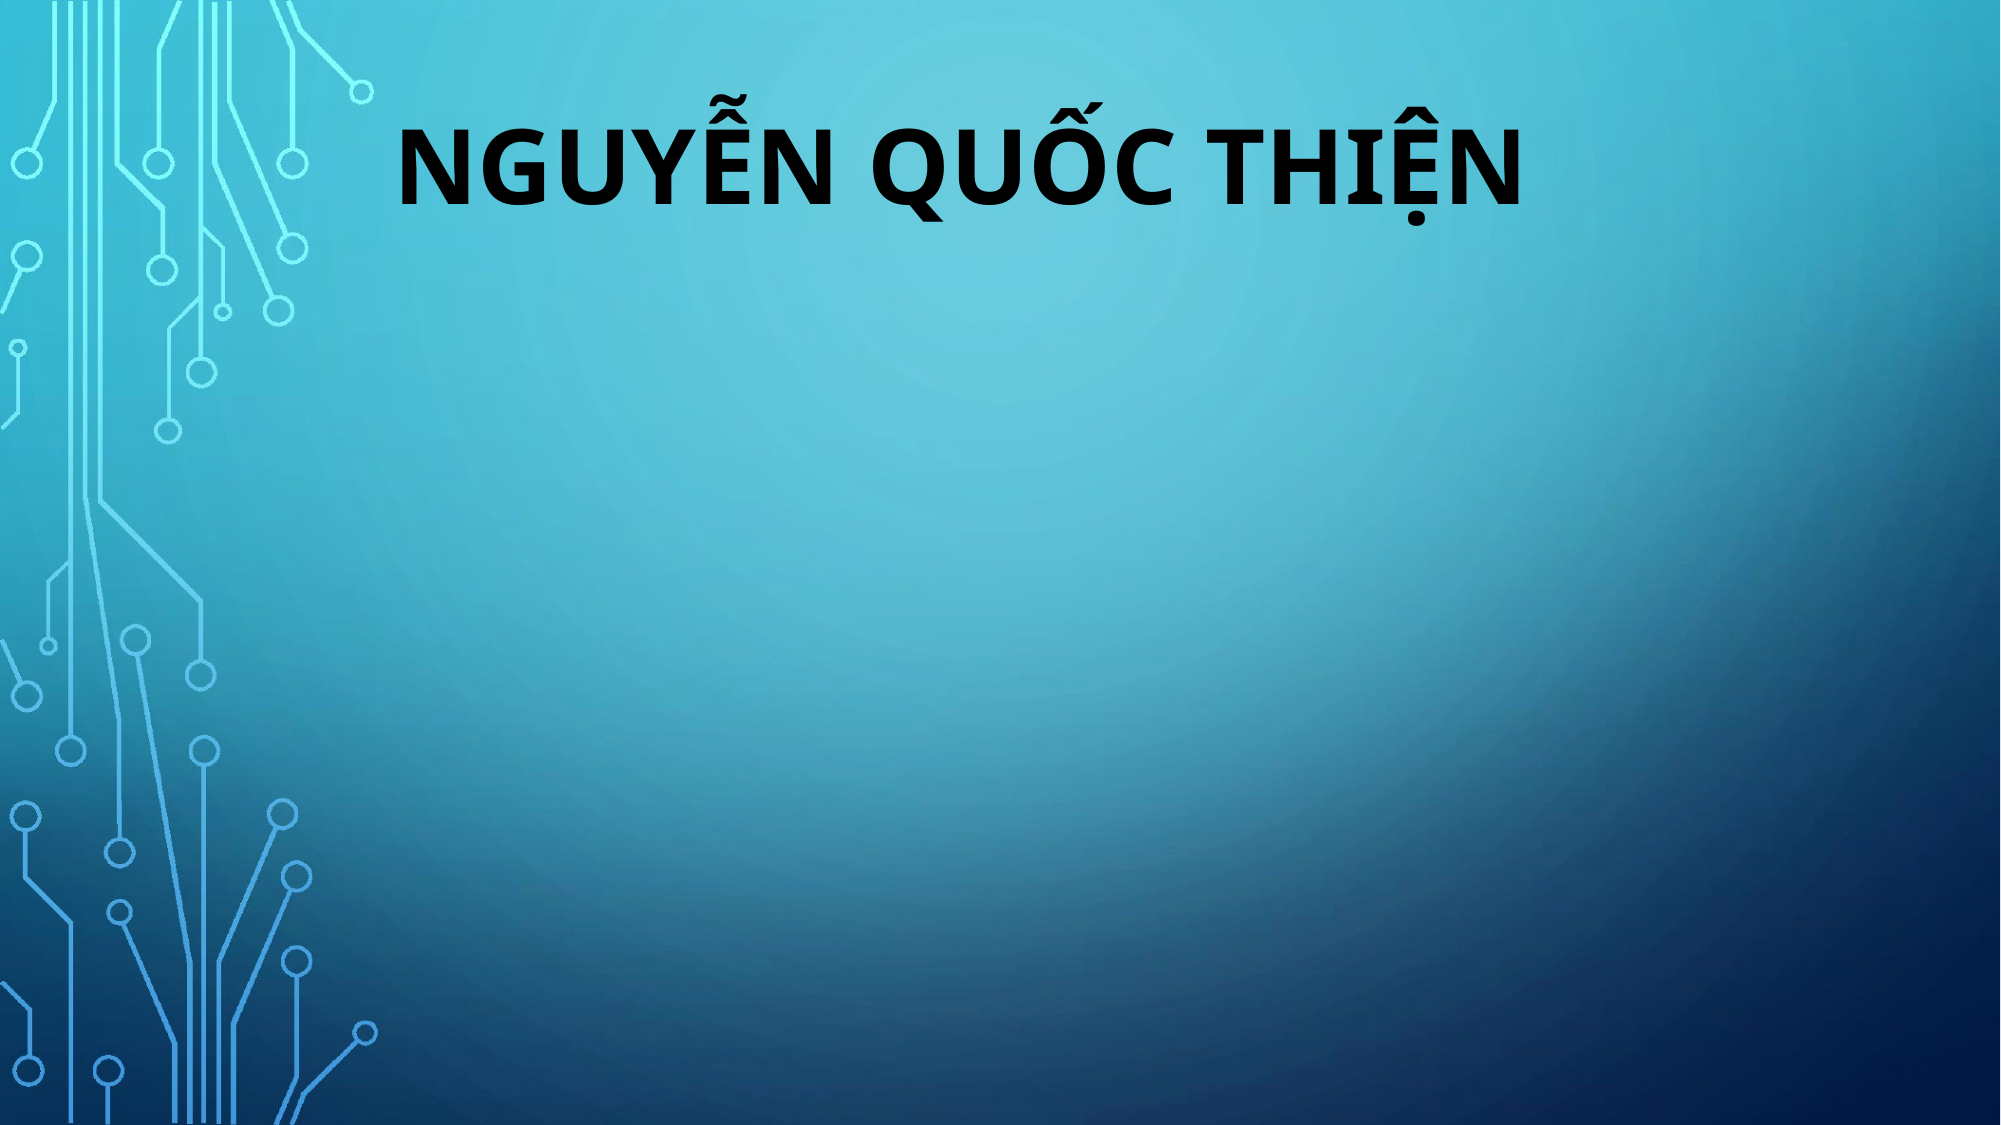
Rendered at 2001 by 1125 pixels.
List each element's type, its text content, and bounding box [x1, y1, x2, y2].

picture [0, 0, 2001, 1125]
title NGUYỄN QUỐC THIỆN [211, 72, 1712, 235]
